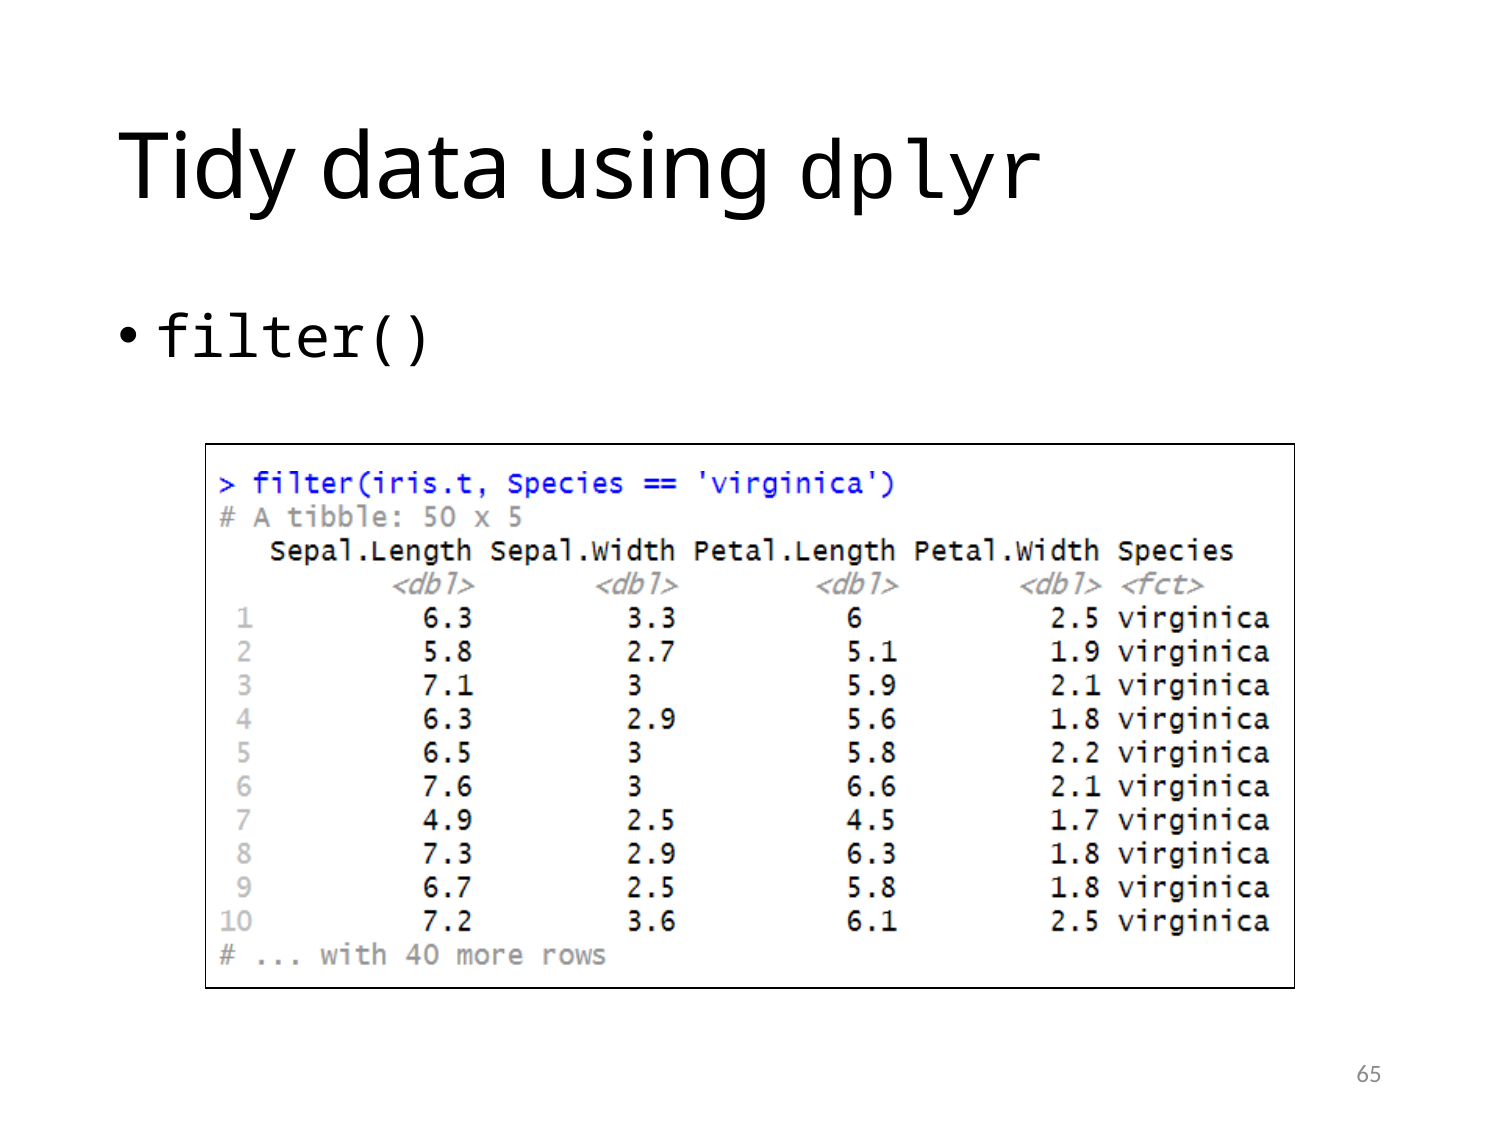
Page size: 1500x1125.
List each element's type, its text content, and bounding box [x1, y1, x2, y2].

list filter() [103, 299, 1397, 1014]
title Tidy data using dplyr [103, 59, 1397, 278]
picture [206, 444, 1294, 988]
slide_number 65 [1059, 1042, 1397, 1103]
